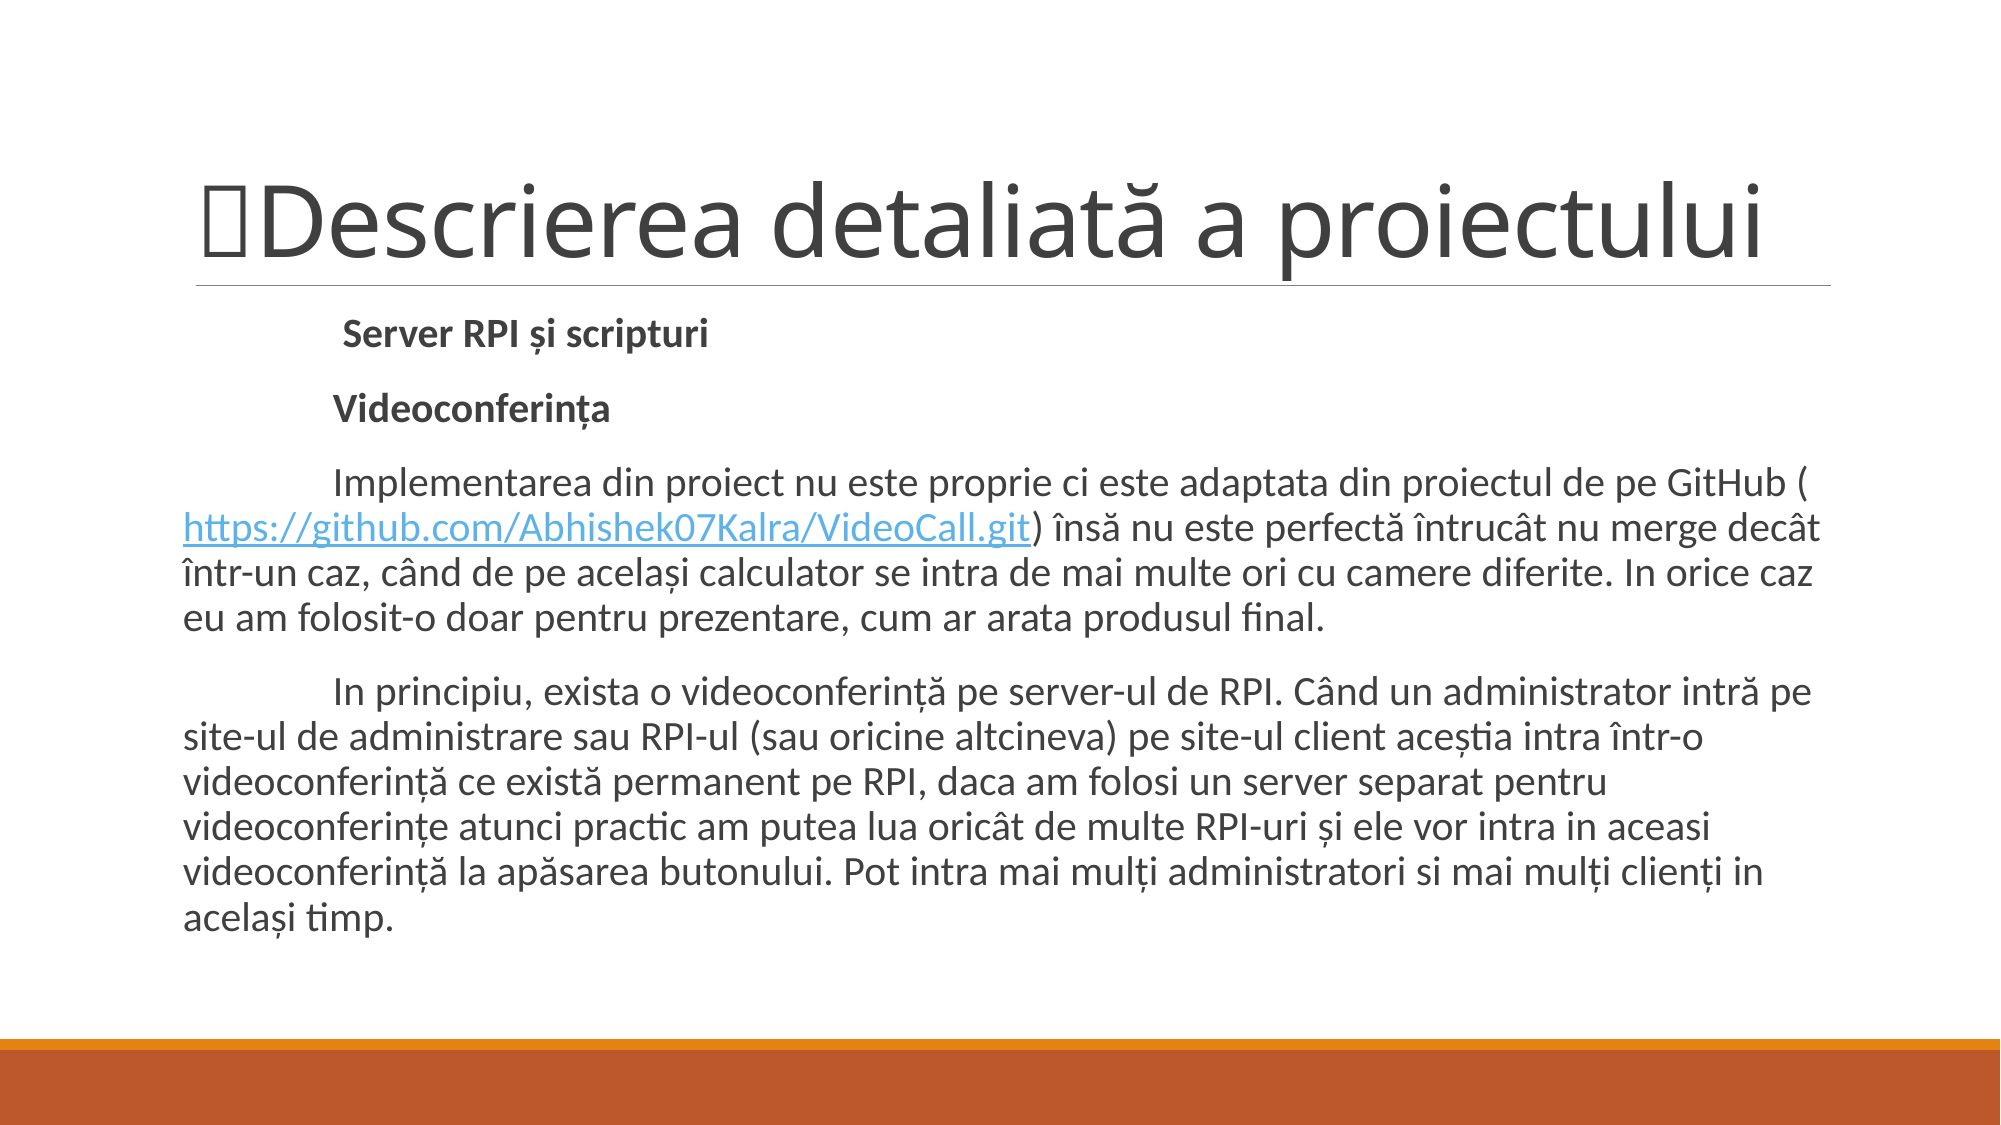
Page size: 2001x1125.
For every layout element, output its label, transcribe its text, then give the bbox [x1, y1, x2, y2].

list Server RPI și scripturi Videoconferința Implementarea din proiect nu este proprie ci este adaptata din proiectul de pe GitHub (https://github.com/Abhishek07Kalra/VideoCall.git) însă nu este perfectă întrucât nu merge decât într-un caz, când de pe același calculator se intra de mai multe ori cu camere diferite. In orice caz eu am folosit-o doar pentru prezentare, cum ar arata produsul final. In principiu, exista o videoconferință pe server-ul de RPI. Când un administrator intră pe site-ul de administrare sau RPI-ul (sau oricine altcineva) pe site-ul client aceștia intra într-o videoconferință ce există permanent pe RPI, daca am folosi un server separat pentru videoconferințe atunci practic am putea lua oricât de multe RPI-uri și ele vor intra in aceasi videoconferință la apăsarea butonului. Pot intra mai mulți administratori si mai mulți clienți in același timp. [182, 304, 1833, 965]
title 📝Descrierea detaliată a proiectului [180, 47, 1830, 285]
